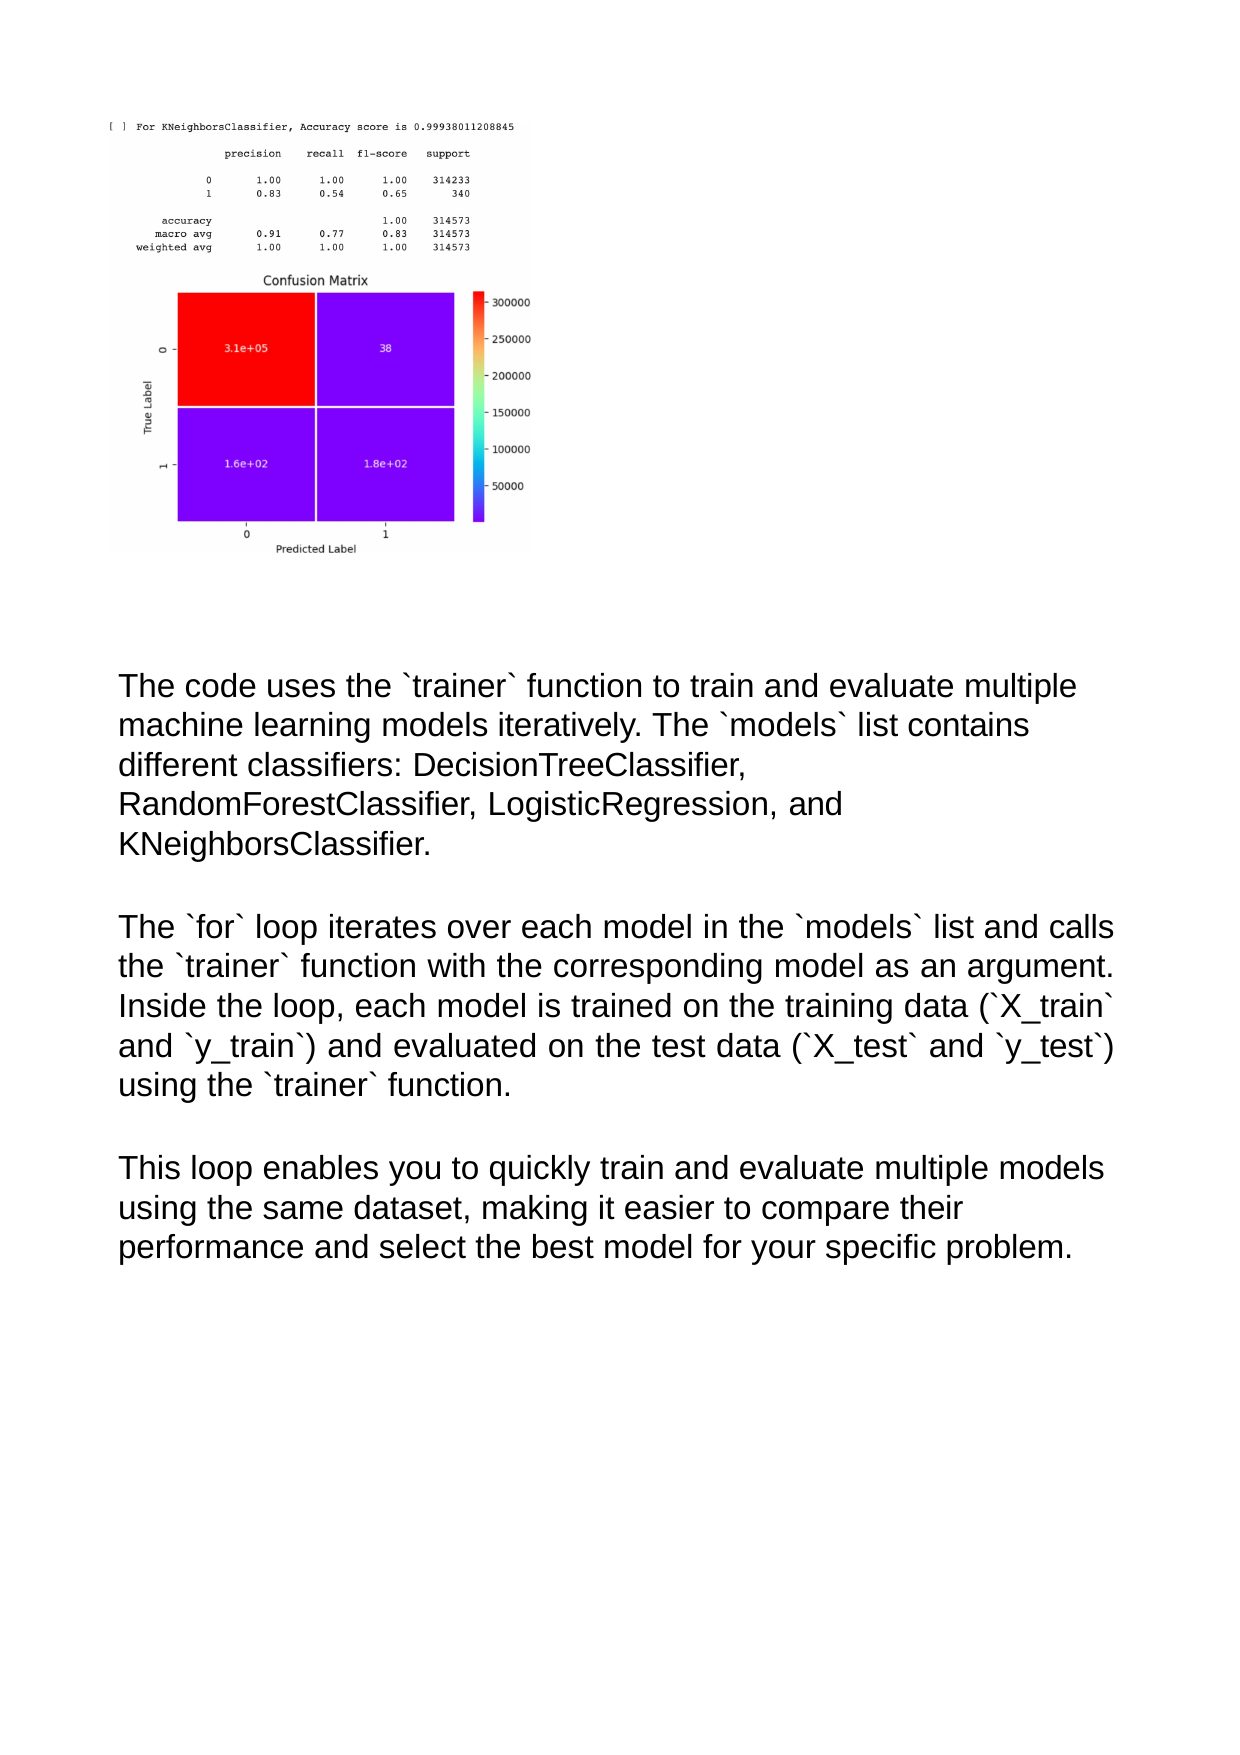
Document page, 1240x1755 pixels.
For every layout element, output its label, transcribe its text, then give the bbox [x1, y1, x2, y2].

picture [109, 122, 531, 553]
text_box The code uses the `trainer` function to train and evaluate multiple machine learning models iteratively. The `models` list contains different classifiers: DecisionTreeClassifier, RandomForestClassifier, LogisticRegression, and KNeighborsClassifier. The `for` loop iterates over each model in the `models` list and calls the `trainer` function with the corresponding model as an argument. Inside the loop, each model is trained on the training data (`X_train` and `y_train`) and evaluated on the test data (`X_test` and `y_test`) using the `trainer` function. This loop enables you to quickly train and evaluate multiple models using the same dataset, making it easier to compare their performance and select the best model for your specific problem. [116, 660, 1116, 1266]
